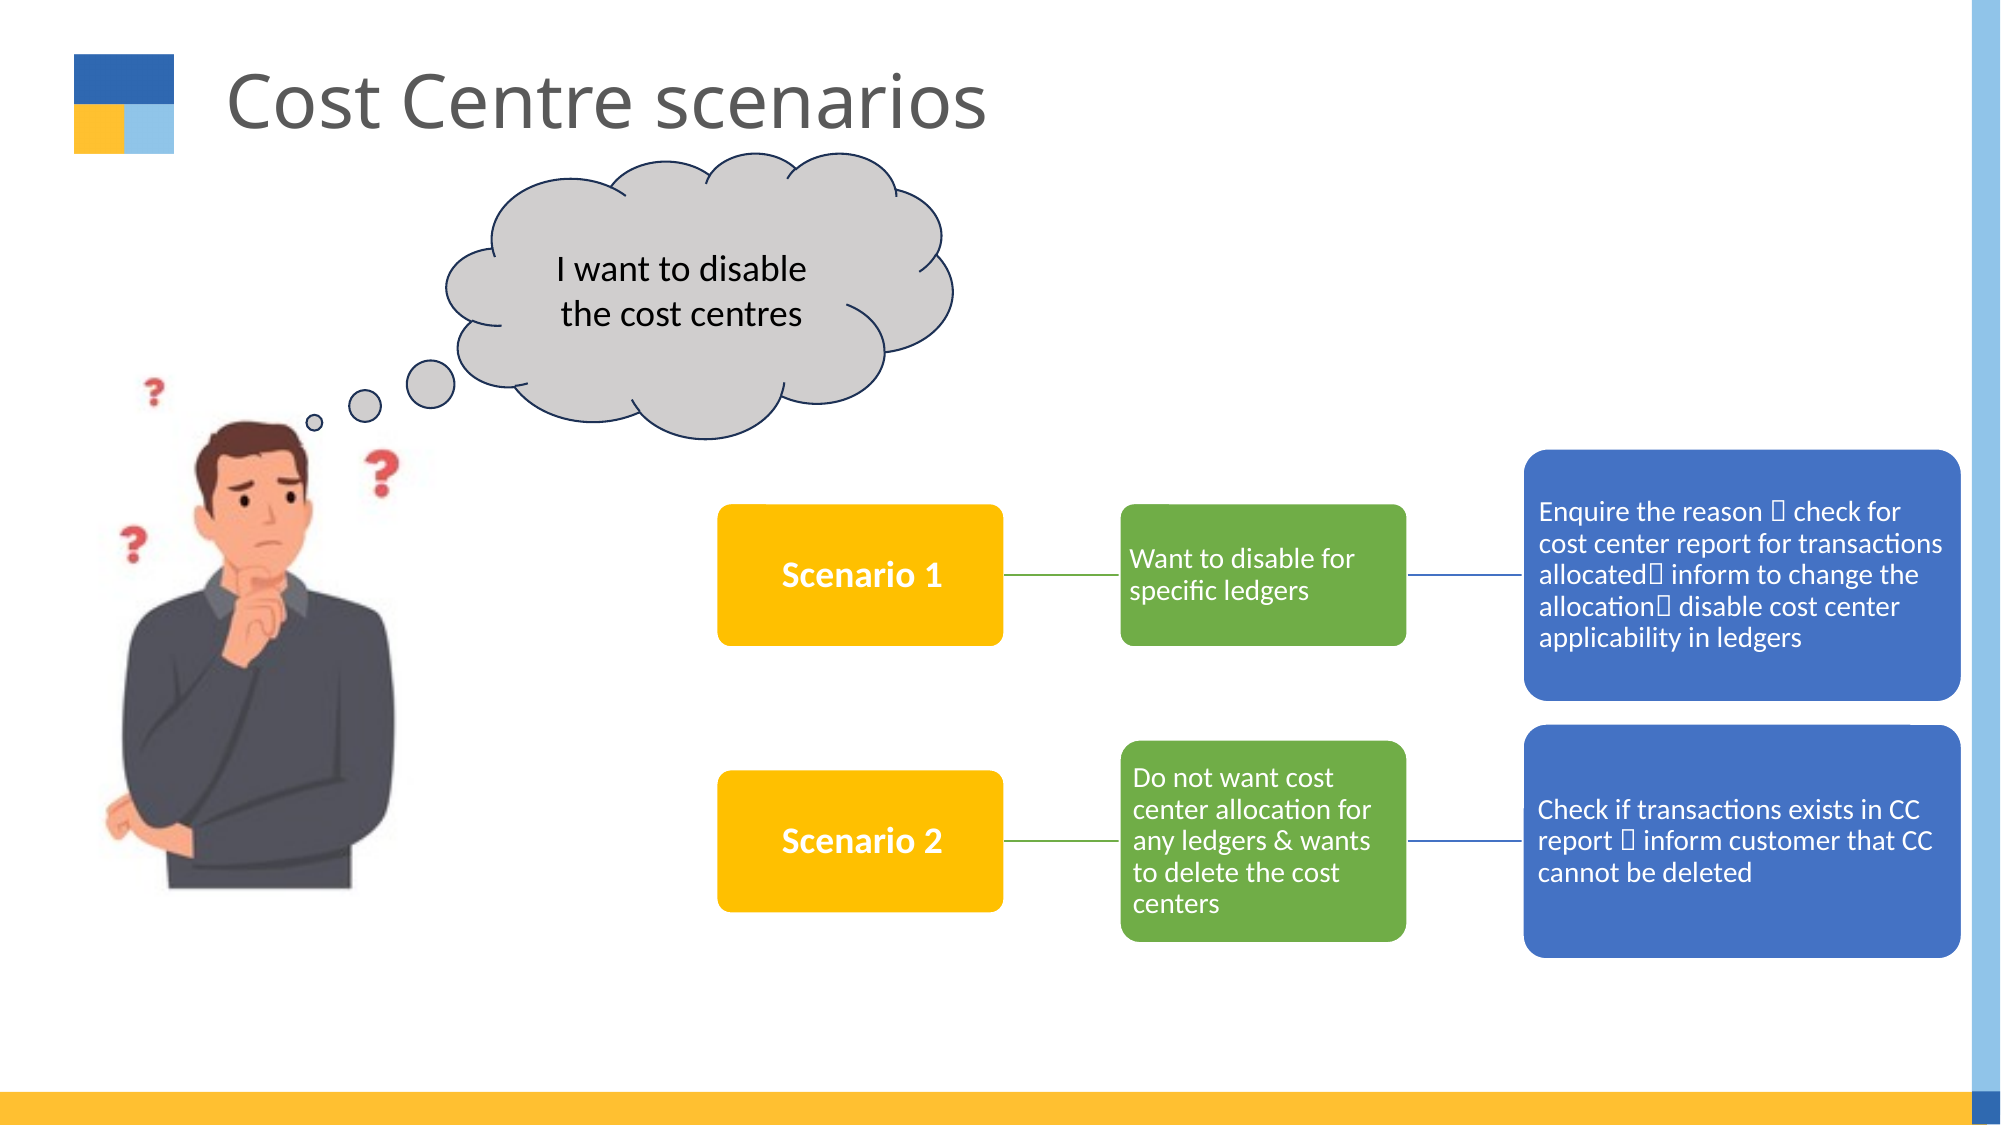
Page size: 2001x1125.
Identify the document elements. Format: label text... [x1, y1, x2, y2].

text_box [715, 330, 1963, 1077]
picture [77, 360, 447, 924]
picture [74, 54, 174, 154]
title Cost Centre scenarios [210, 48, 1588, 153]
text_box I want to disable the cost centres [445, 152, 954, 441]
